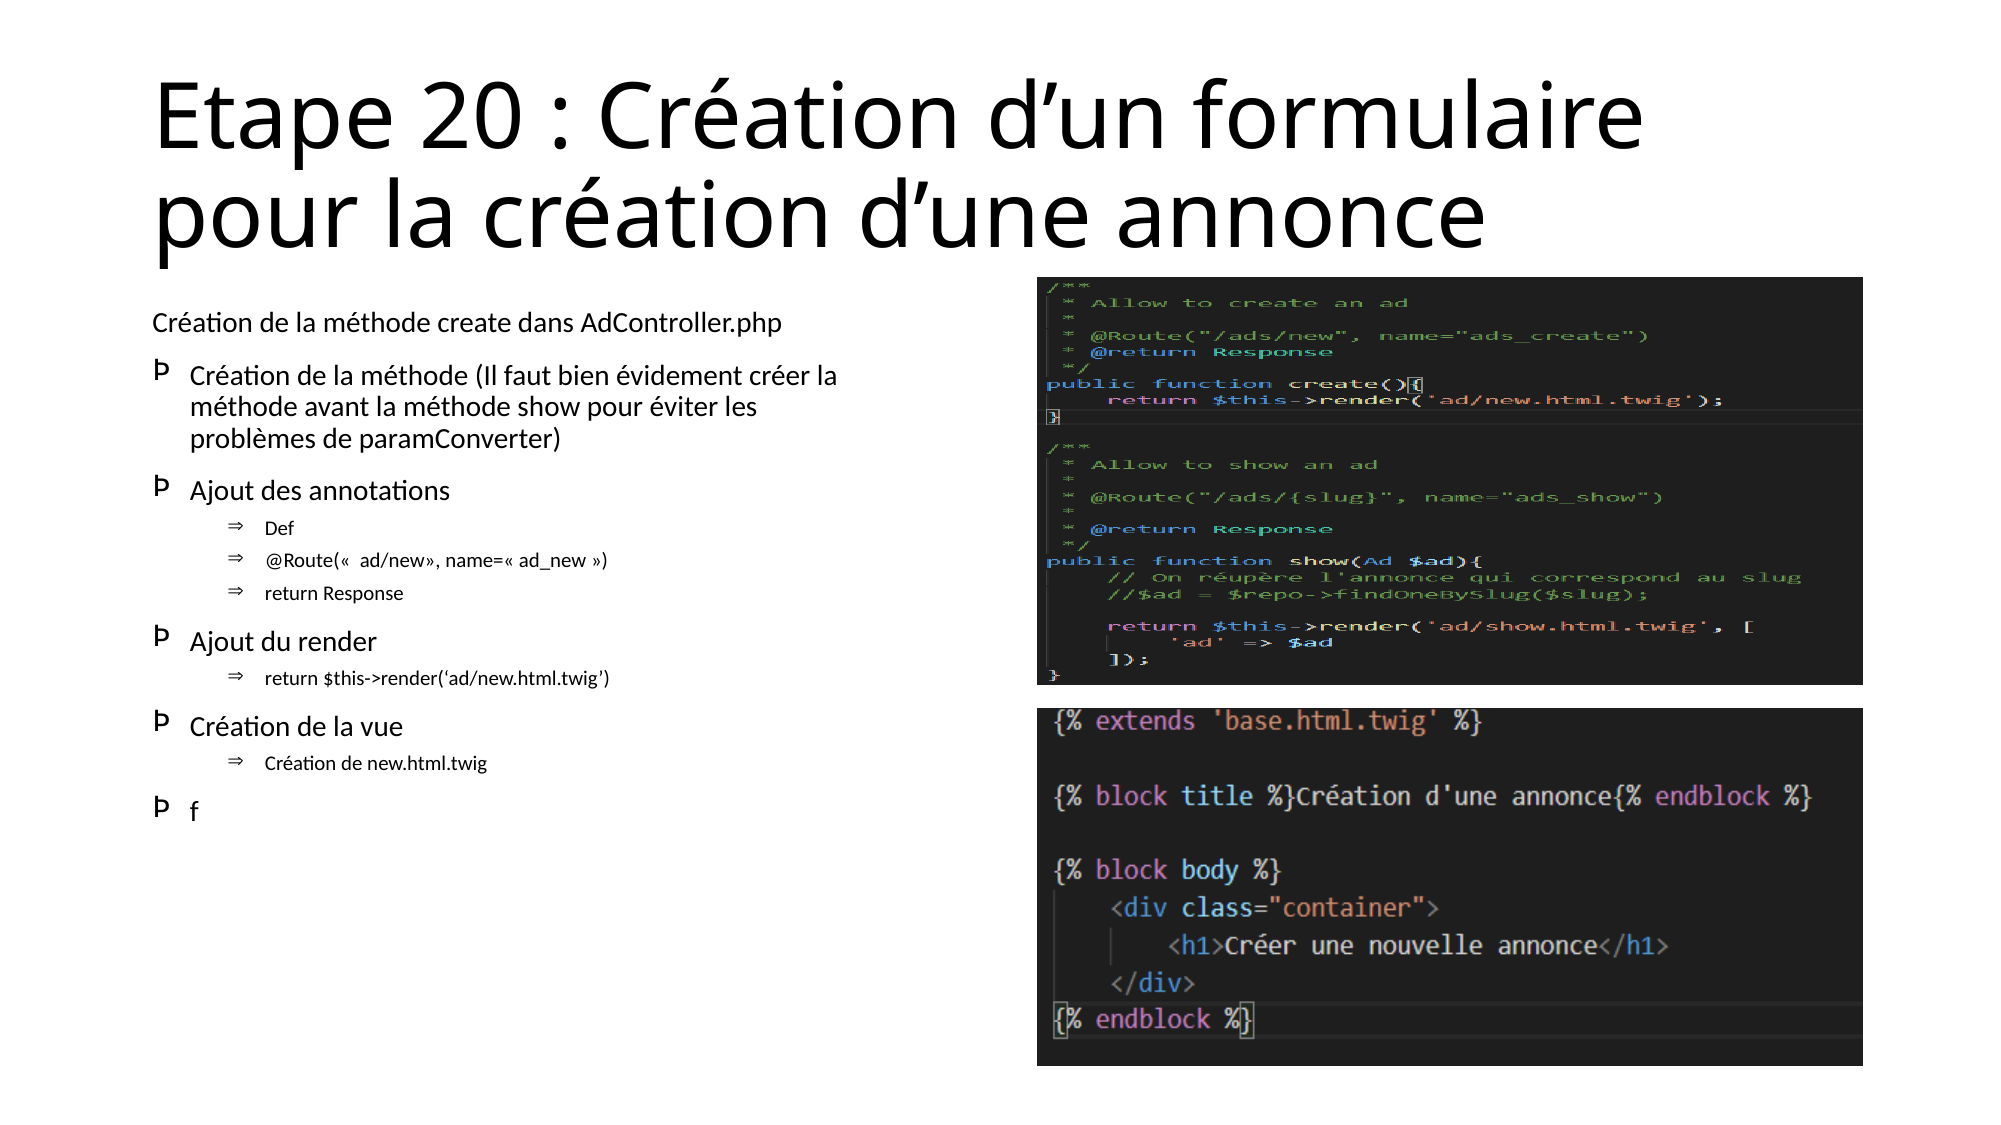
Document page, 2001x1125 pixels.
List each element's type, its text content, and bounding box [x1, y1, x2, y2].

title Etape 20 : Création d’un formulaire pour la création d’une annonce [137, 59, 1863, 278]
picture [1037, 708, 1863, 1066]
picture [1037, 277, 1863, 685]
text_box Création de la méthode create dans AdController.php Création de la méthode (Il faut bien évidement créer la méthode avant la méthode show pour éviter les problèmes de paramConverter) Ajout des annotations Def @Route(« ad/new», name=« ad_new ») return Response Ajout du render return $this->render(‘ad/new.html.twig’) Création de la vue Création de new.html.twig f [137, 300, 858, 1014]
